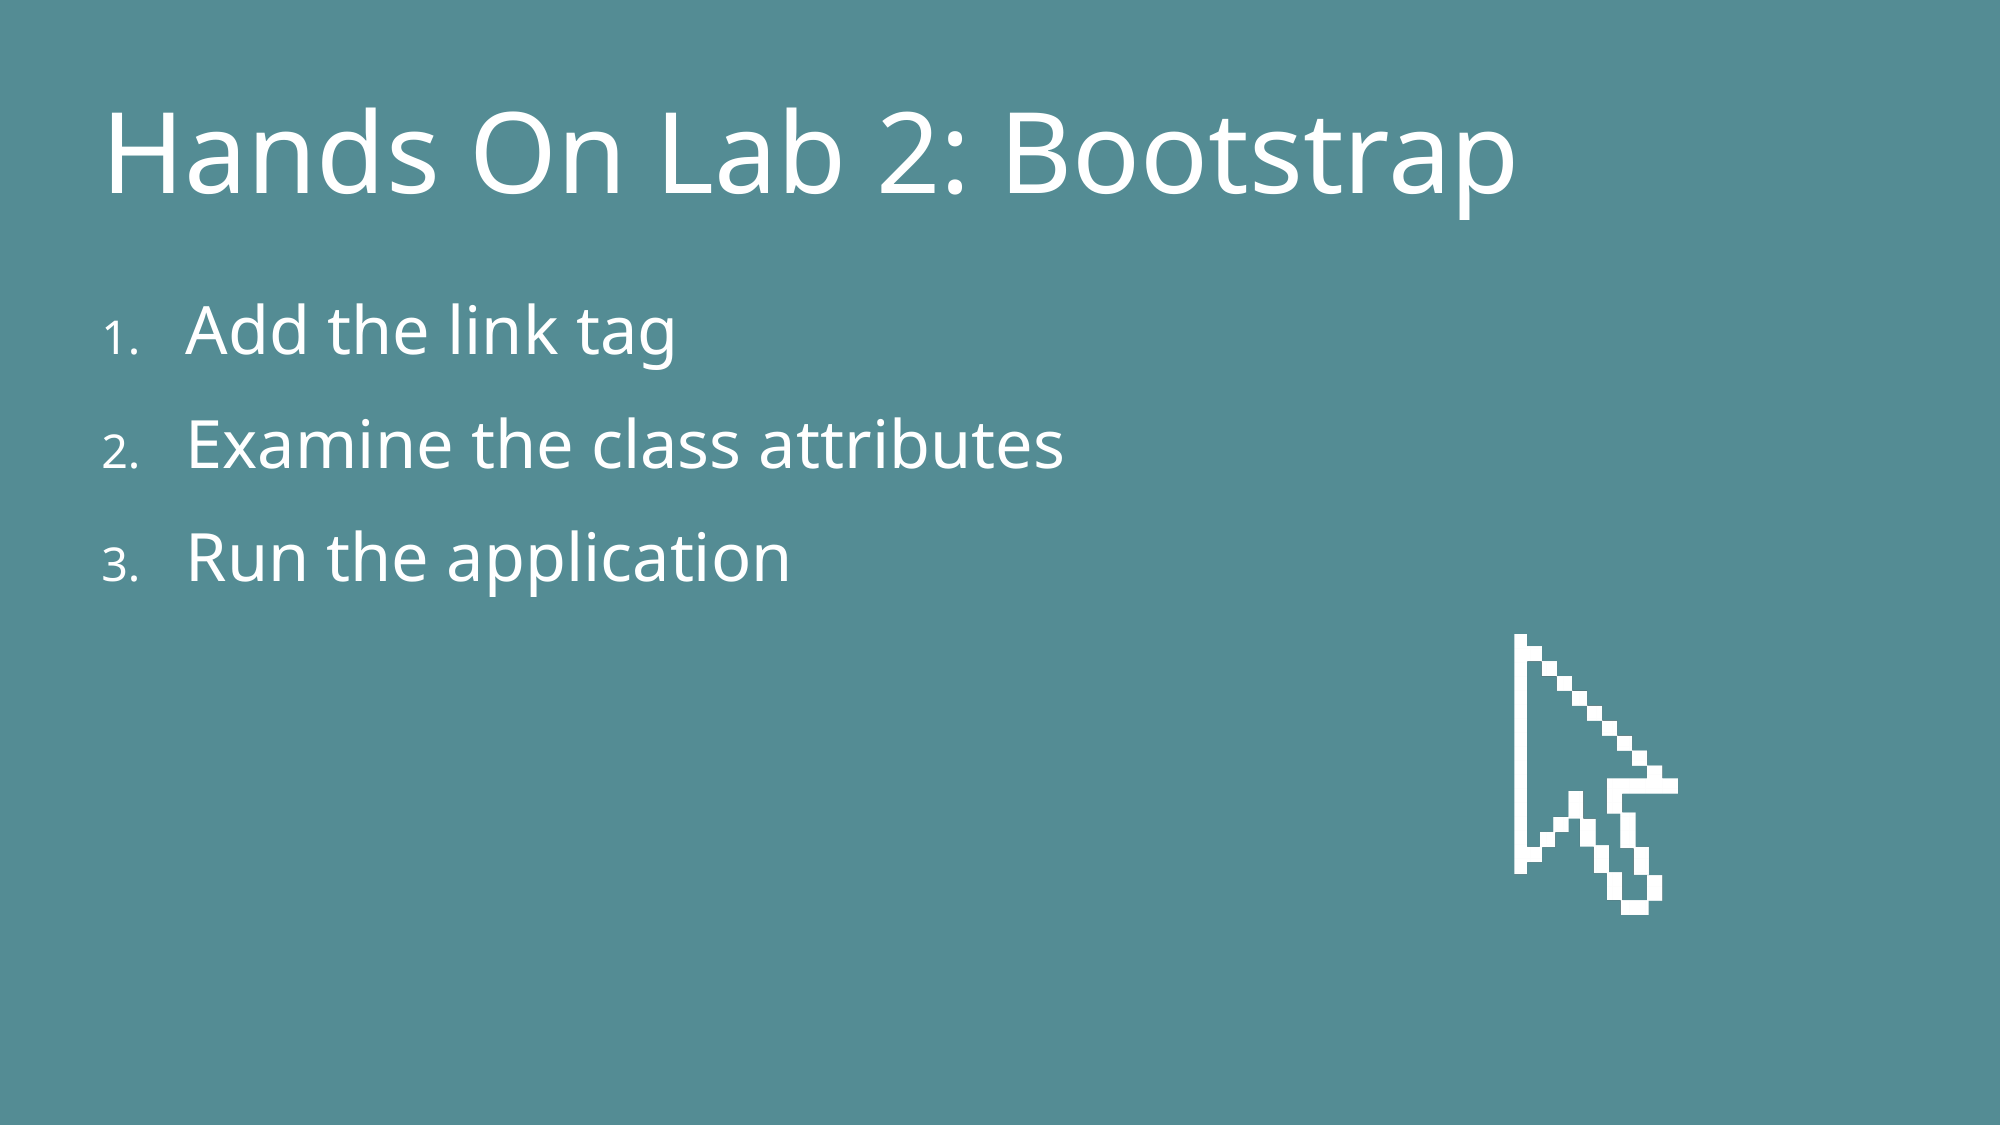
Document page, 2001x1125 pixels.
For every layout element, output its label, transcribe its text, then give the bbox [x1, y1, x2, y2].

title Hands On Lab 2: Bootstrap [101, 30, 1903, 289]
list Add the link tag Examine the class attributes Run the application [101, 289, 1452, 1048]
